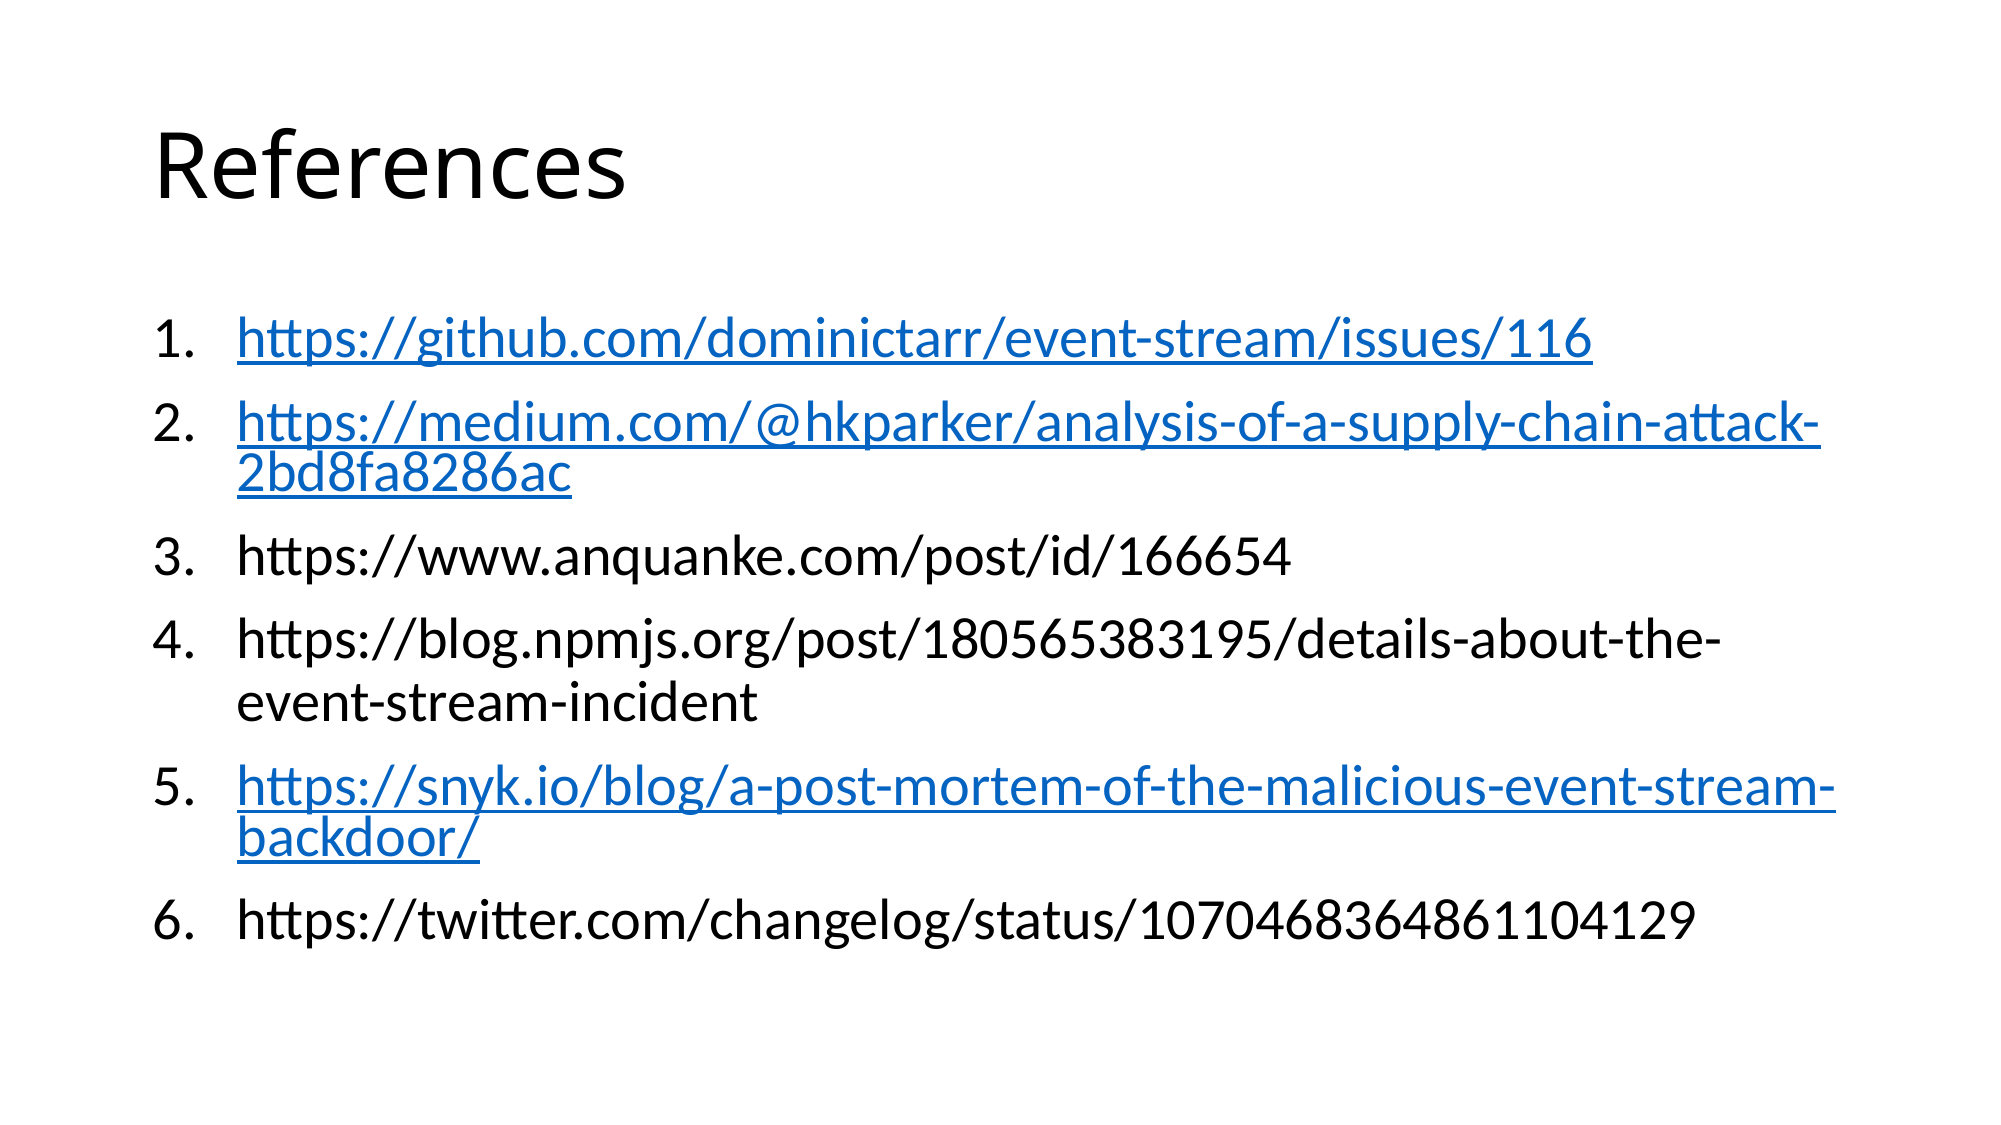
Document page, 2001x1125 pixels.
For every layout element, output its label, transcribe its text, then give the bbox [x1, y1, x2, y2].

title References [137, 59, 1863, 278]
list https://github.com/dominictarr/event-stream/issues/116 https://medium.com/@hkparker/analysis-of-a-supply-chain-attack-2bd8fa8286ac https://www.anquanke.com/post/id/166654 https://blog.npmjs.org/post/180565383195/details-about-the-event-stream-incident https://snyk.io/blog/a-post-mortem-of-the-malicious-event-stream-backdoor/ https://twitter.com/changelog/status/1070468364861104129 [137, 299, 1863, 1014]
